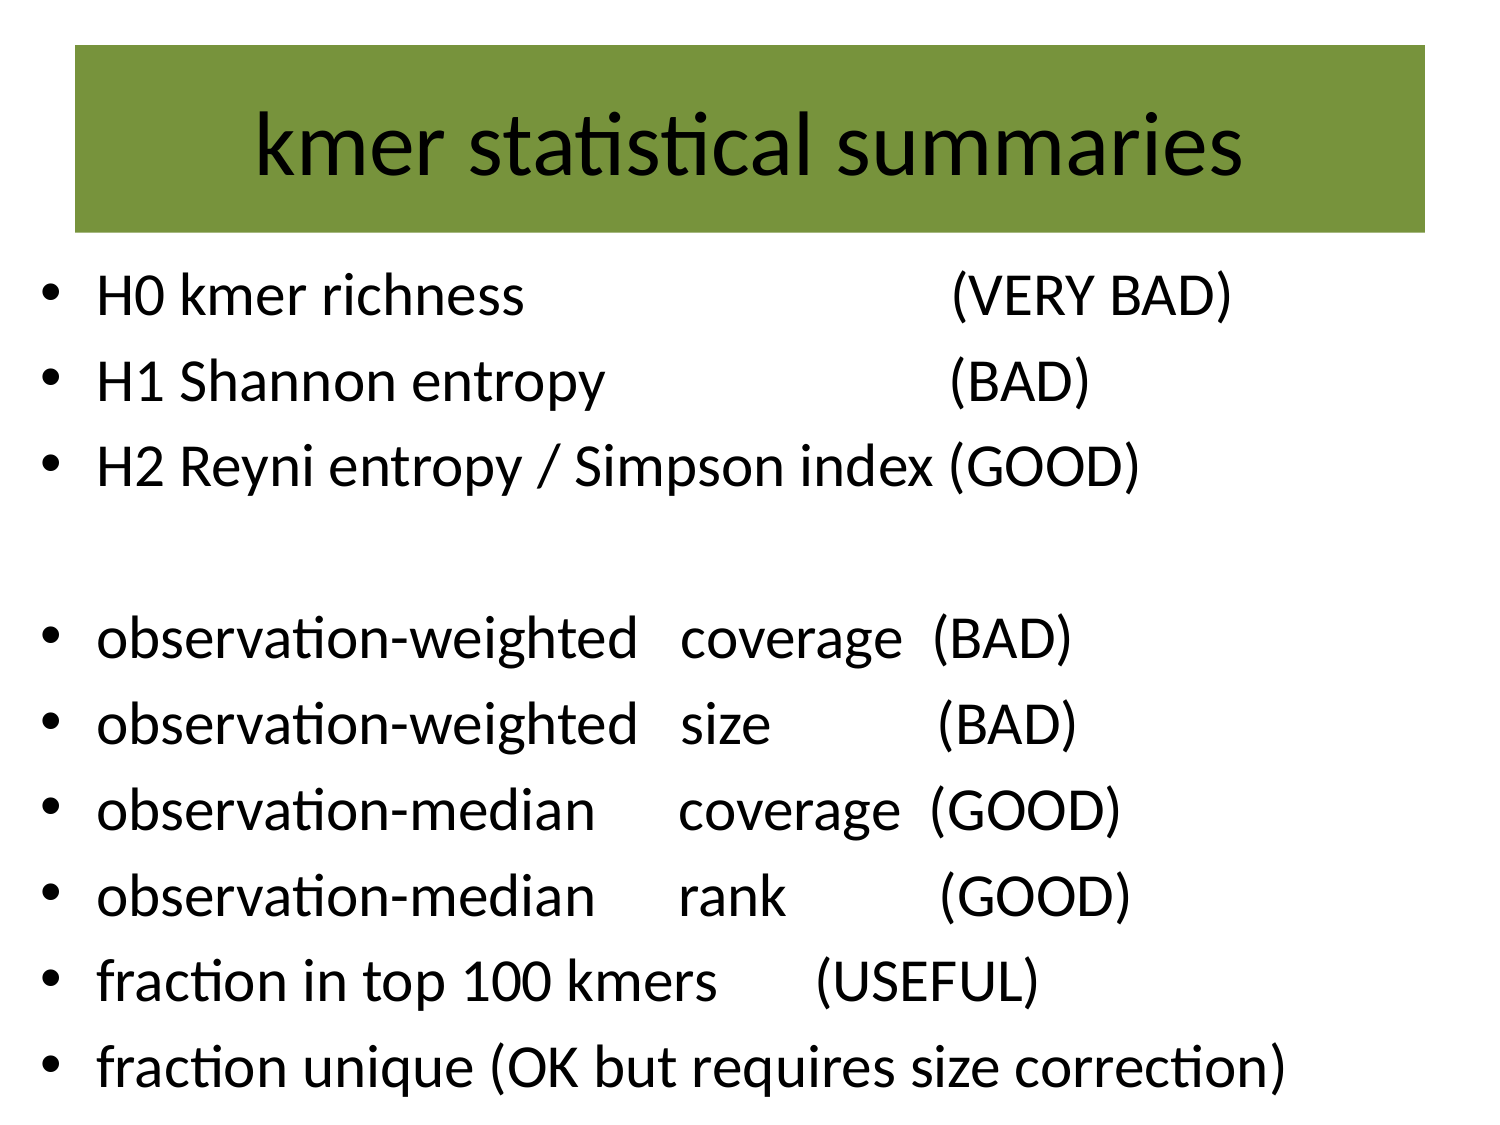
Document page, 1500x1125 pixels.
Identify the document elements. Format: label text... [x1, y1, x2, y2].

list H0 kmer richness (VERY BAD) H1 Shannon entropy (BAD) H2 Reyni entropy / Simpson index (GOOD) observation-weighted coverage (BAD) observation-weighted size (BAD) observation-median coverage (GOOD) observation-median rank (GOOD) fraction in top 100 kmers (USEFUL) fraction unique (OK but requires size correction) [25, 246, 1451, 1109]
title kmer statistical summaries [75, 45, 1425, 233]
